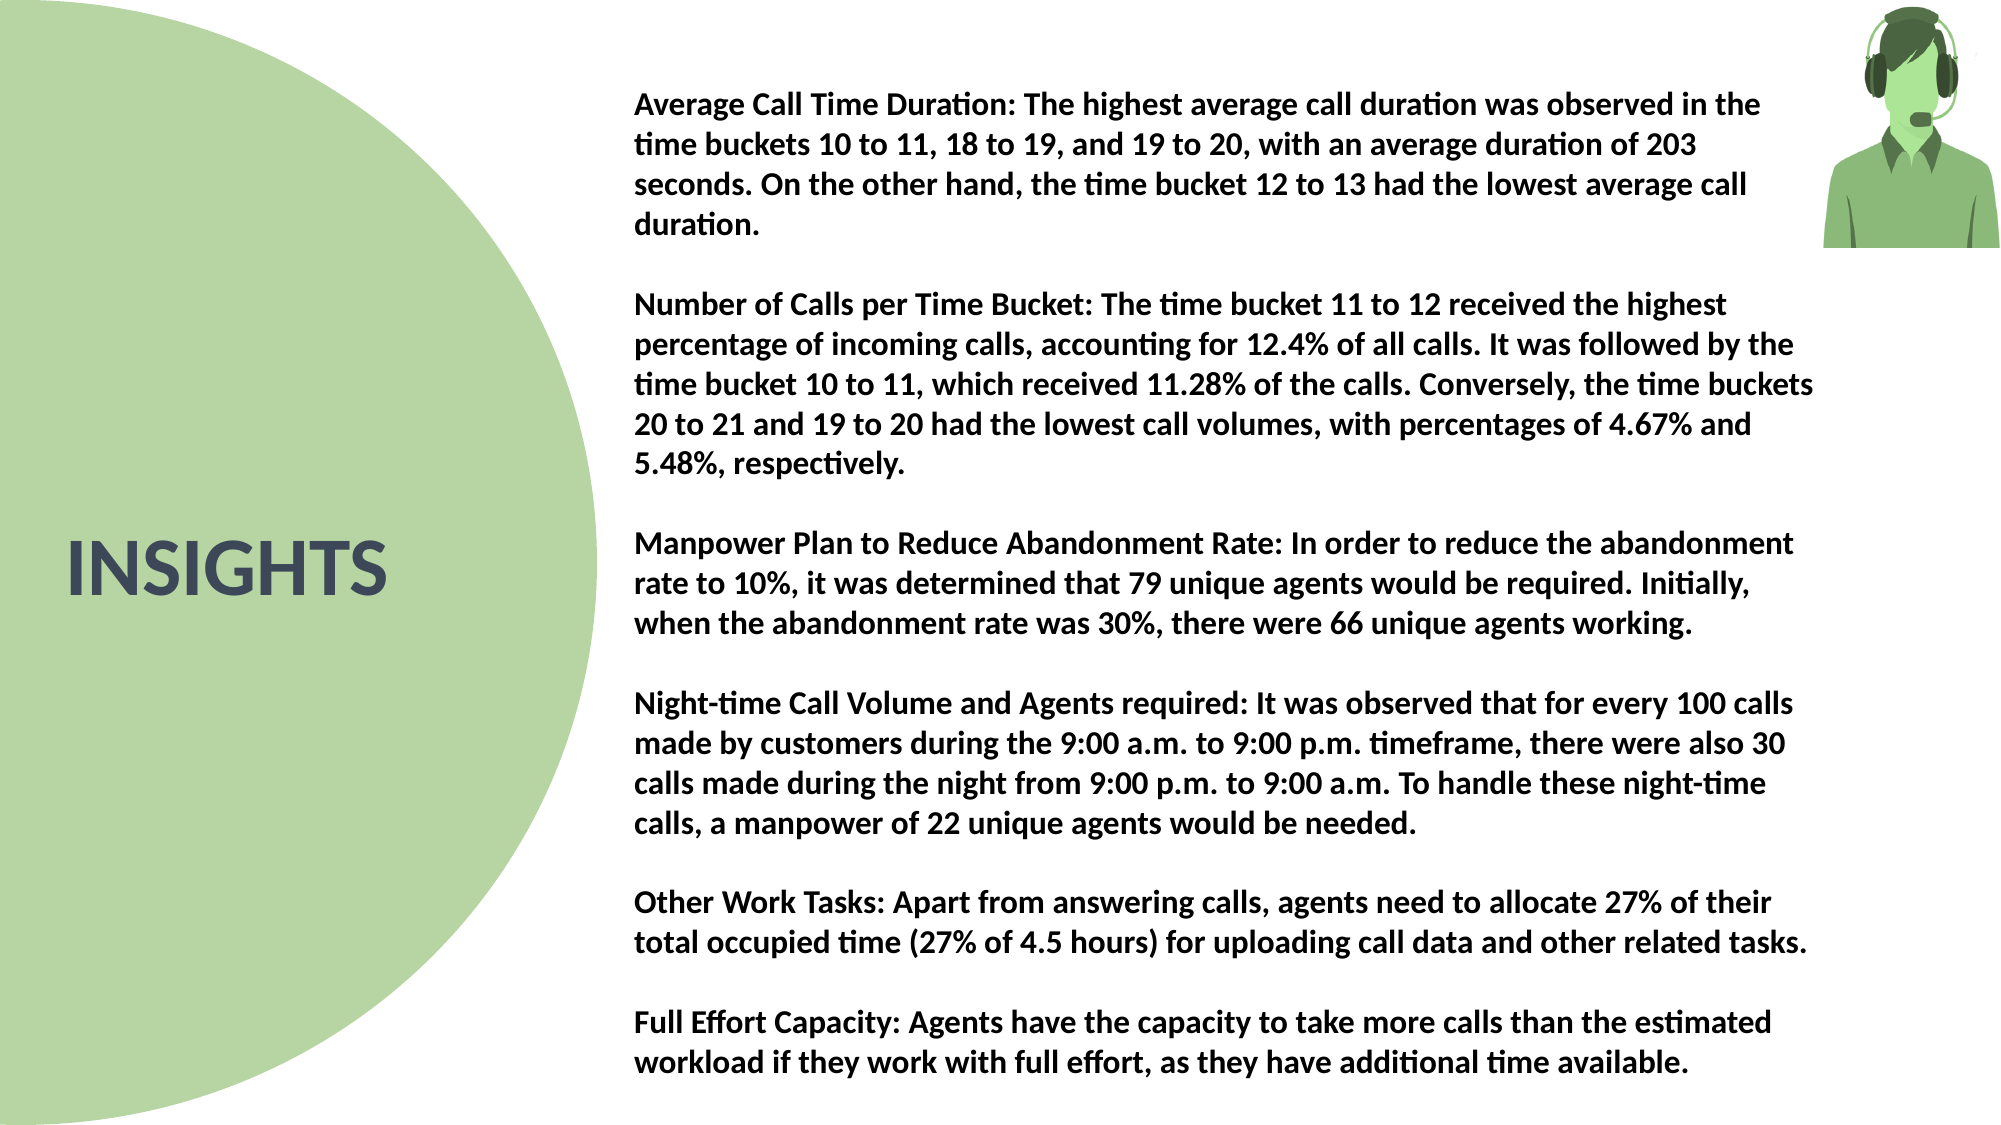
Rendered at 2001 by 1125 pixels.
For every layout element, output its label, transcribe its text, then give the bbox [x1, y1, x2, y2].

text_box Average Call Time Duration: The highest average call duration was observed in the time buckets 10 to 11, 18 to 19, and 19 to 20, with an average duration of 203 seconds. On the other hand, the time bucket 12 to 13 had the lowest average call duration. Number of Calls per Time Bucket: The time bucket 11 to 12 received the highest percentage of incoming calls, accounting for 12.4% of all calls. It was followed by the time bucket 10 to 11, which received 11.28% of the calls. Conversely, the time buckets 20 to 21 and 19 to 20 had the lowest call volumes, with percentages of 4.67% and 5.48%, respectively. Manpower Plan to Reduce Abandonment Rate: In order to reduce the abandonment rate to 10%, it was determined that 79 unique agents would be required. Initially, when the abandonment rate was 30%, there were 66 unique agents working. Night-time Call Volume and Agents required: It was observed that for every 100 calls made by customers during the 9:00 a.m. to 9:00 p.m. timeframe, there were also 30 calls made during the night from 9:00 p.m. to 9:00 a.m. To handle these night-time calls, a manpower of 22 unique agents would be needed. Other Work Tasks: Apart from answering calls, agents need to allocate 27% of their total occupied time (27% of 4.5 hours) for uploading call data and other related tasks. Full Effort Capacity: Agents have the capacity to take more calls than the estimated workload if they work with full effort, as they have additional time available. [619, 74, 1833, 1088]
text_box INSIGHTS [0, 0, 597, 1125]
picture [1774, 0, 2000, 255]
